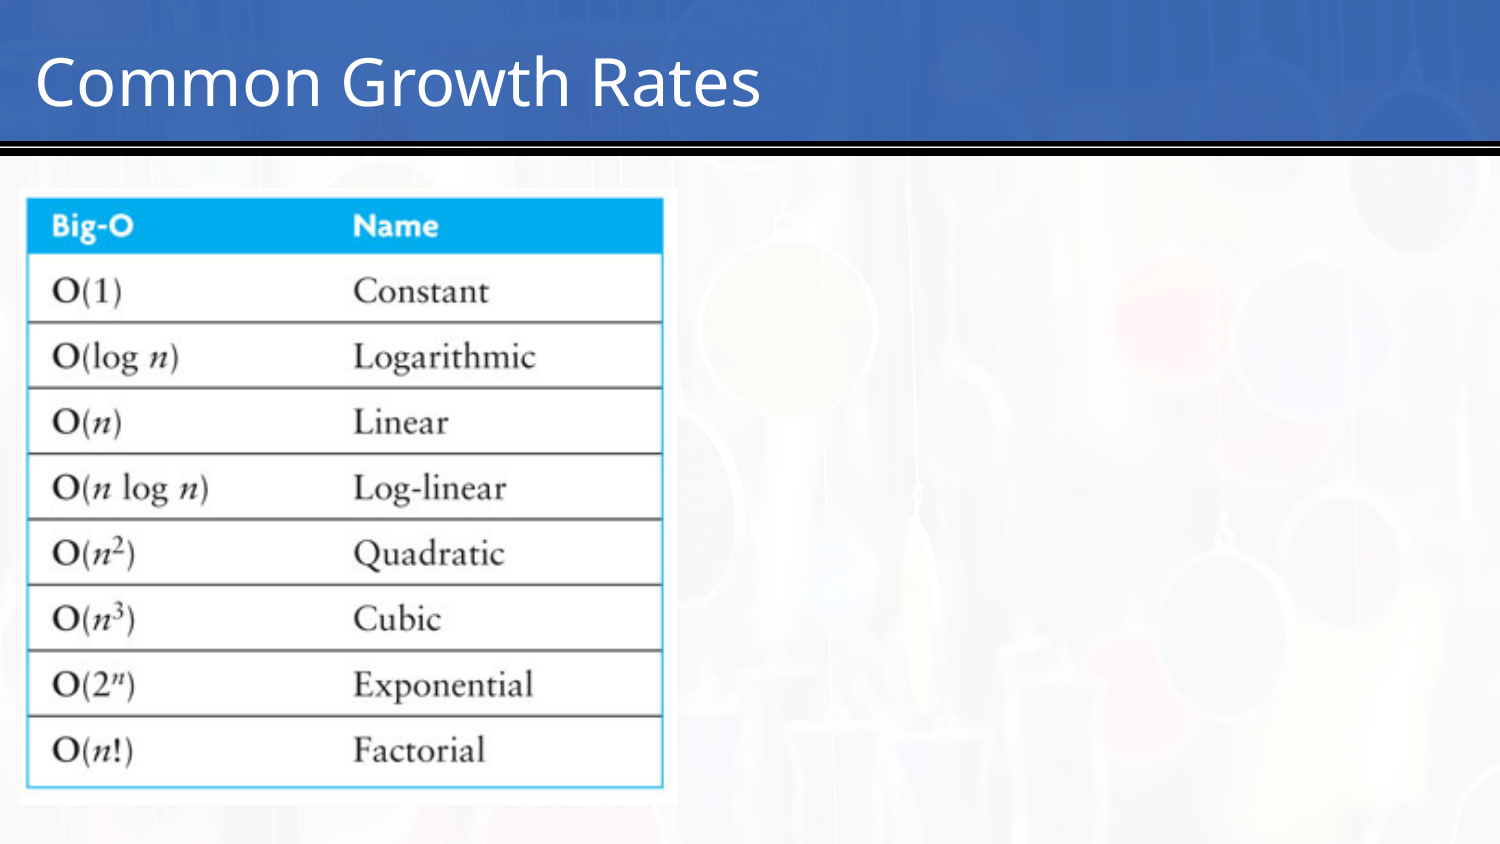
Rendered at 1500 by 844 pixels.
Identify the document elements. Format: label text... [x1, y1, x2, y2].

list Common Growth Rates [19, 32, 1483, 128]
picture [0, 0, 1500, 844]
